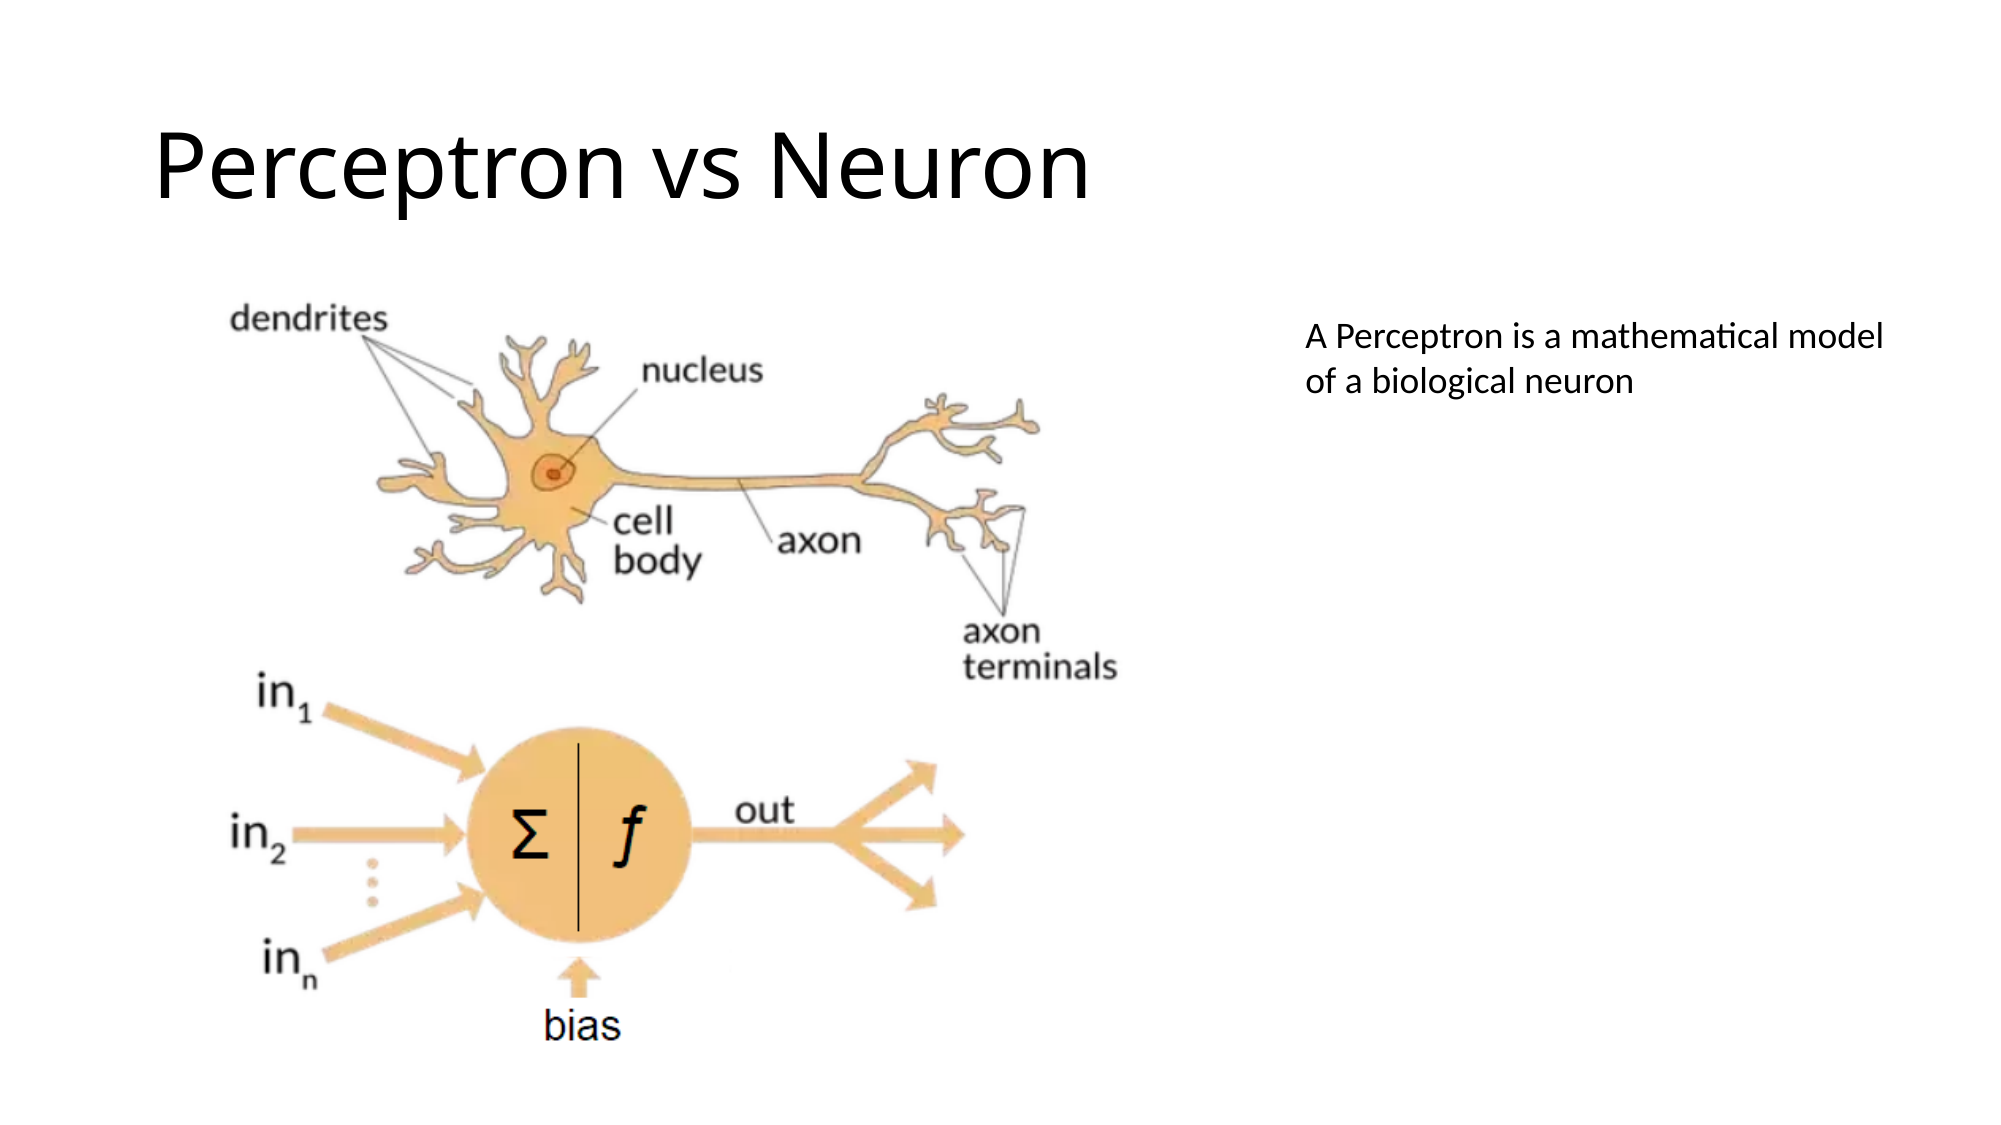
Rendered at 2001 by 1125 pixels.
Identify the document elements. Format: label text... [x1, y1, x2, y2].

picture [182, 277, 1148, 1066]
title Perceptron vs Neuron [137, 59, 1863, 278]
text_box A Perceptron is a mathematical model of a biological neuron [1290, 303, 1903, 409]
